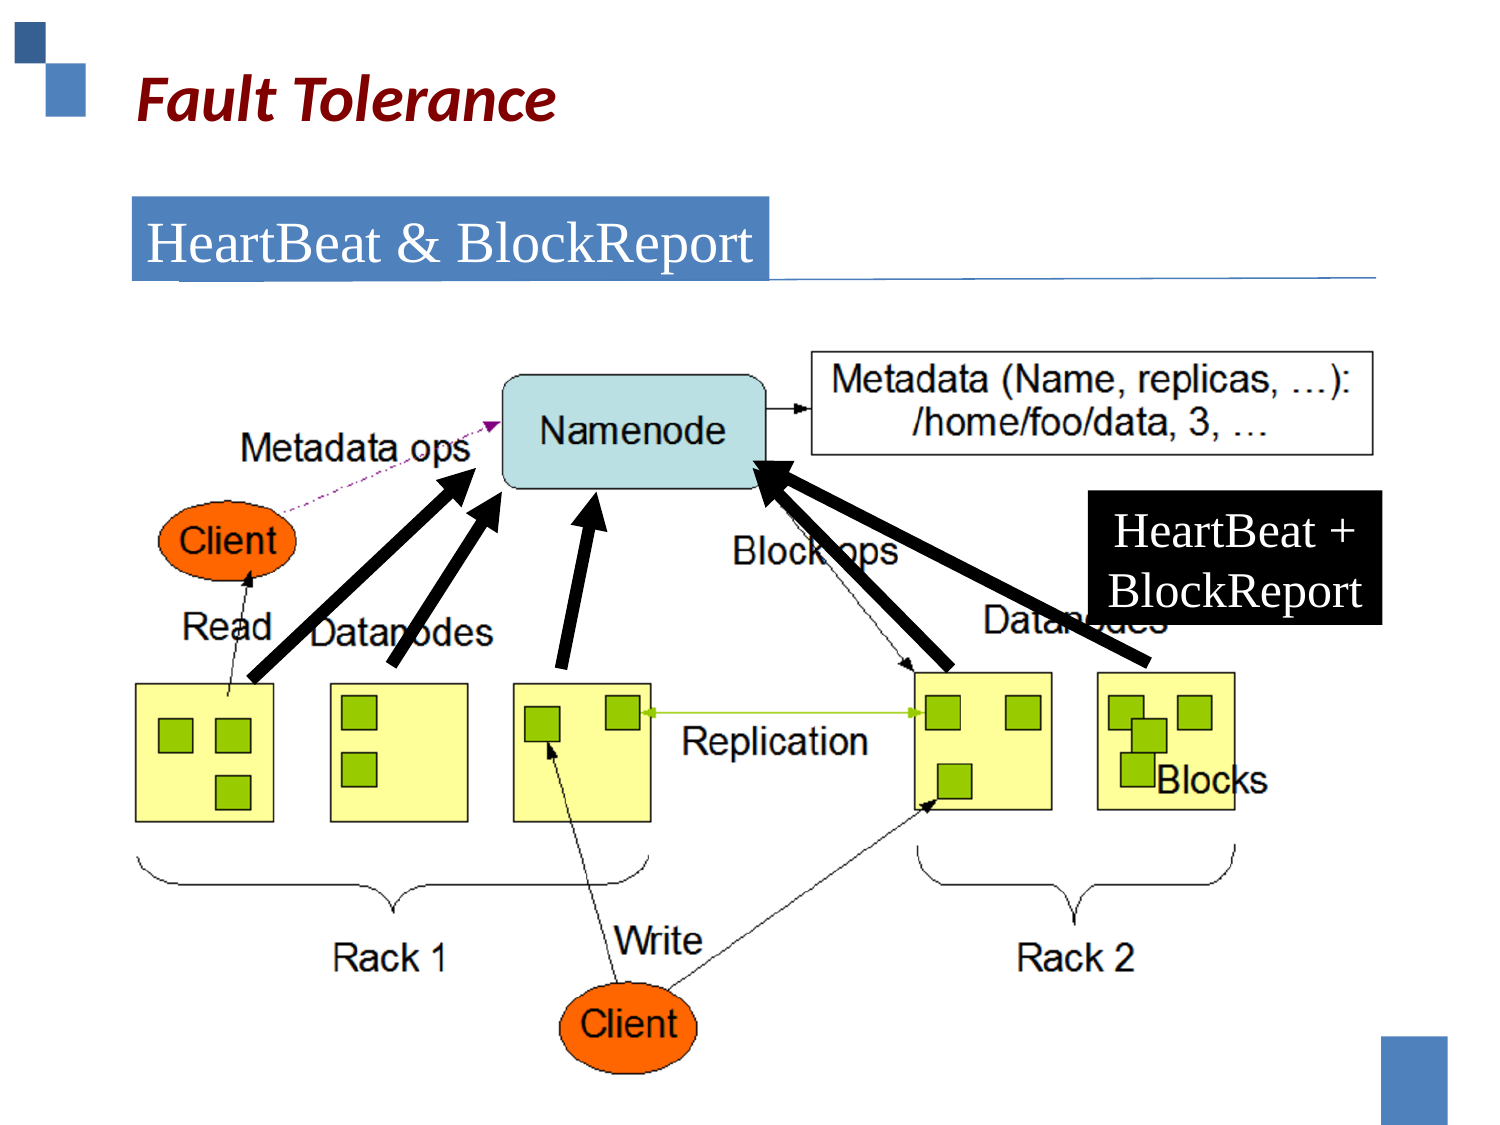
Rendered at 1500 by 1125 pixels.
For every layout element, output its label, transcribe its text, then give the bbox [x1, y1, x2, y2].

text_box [178, 277, 1377, 282]
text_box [250, 467, 477, 681]
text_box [560, 491, 597, 669]
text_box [482, 491, 503, 666]
text_box Fault Tolerance [122, 47, 1333, 142]
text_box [752, 460, 1150, 664]
text_box HeartBeat & BlockReport [131, 196, 770, 281]
picture [128, 338, 1377, 1084]
